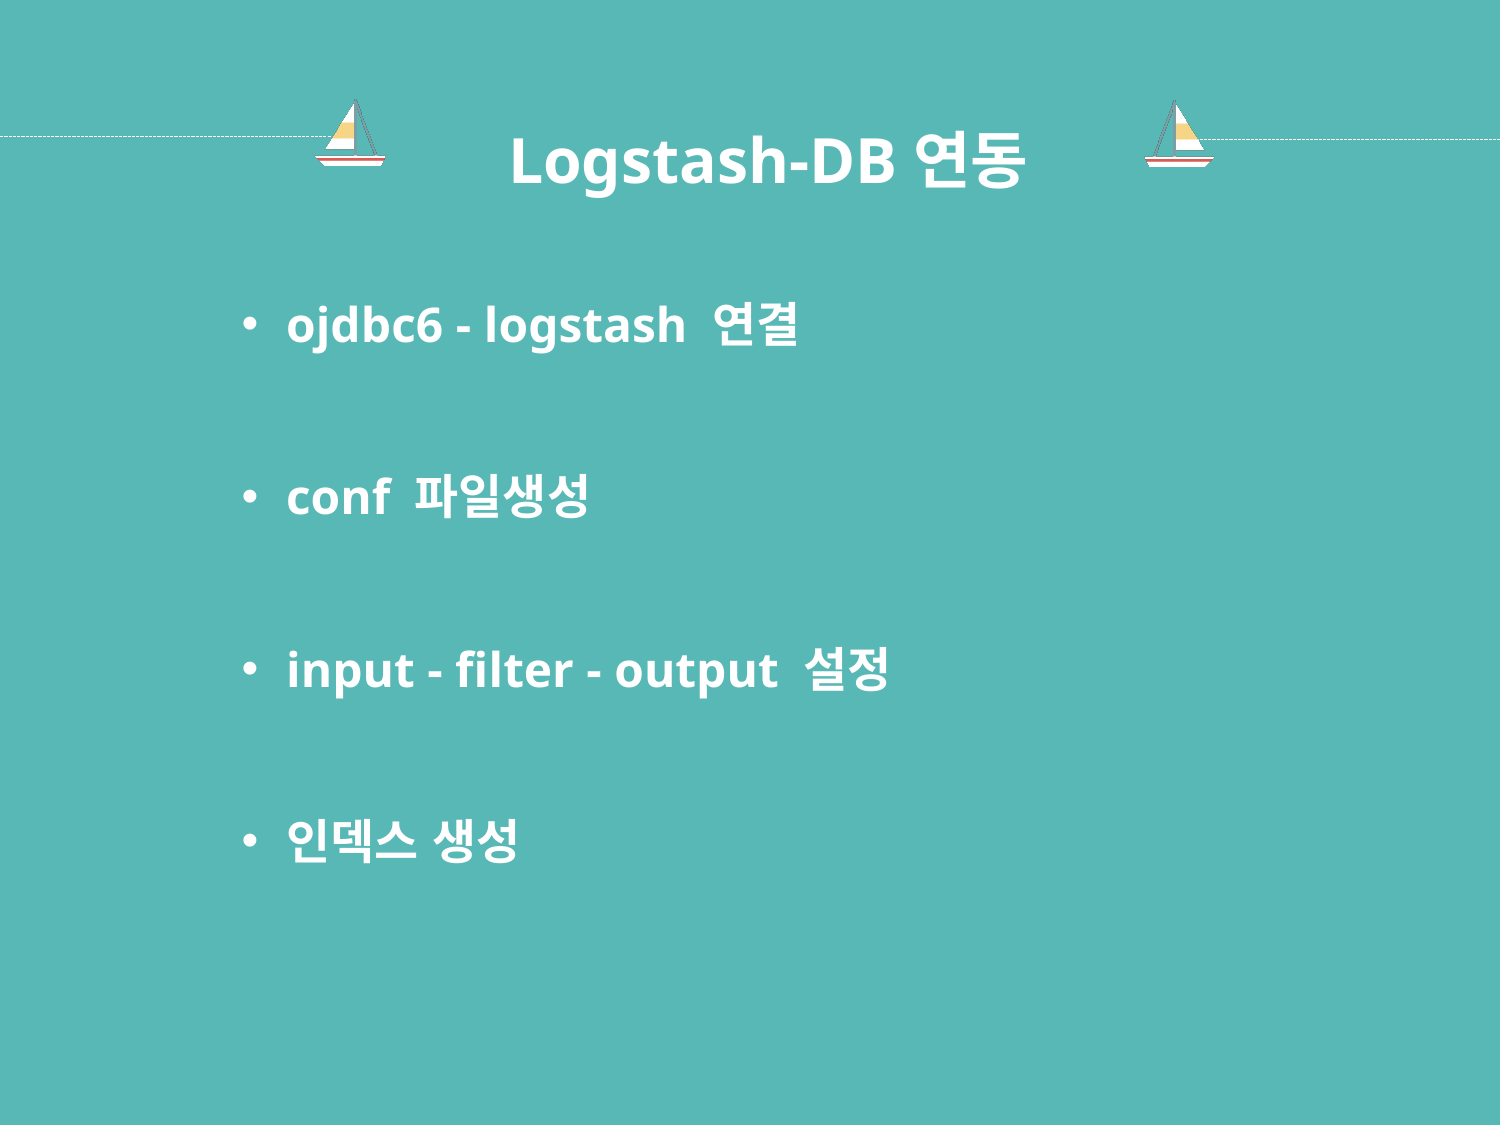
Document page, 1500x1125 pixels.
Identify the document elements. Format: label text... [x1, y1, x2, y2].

text_box Logstash-DB연동 [462, 76, 1074, 204]
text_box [1144, 100, 1500, 167]
text_box ojdbc6 - logstash 연결 conf 파일생성 input - filter - output 설정 인덱스 생성 [226, 258, 1273, 877]
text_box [0, 99, 386, 166]
